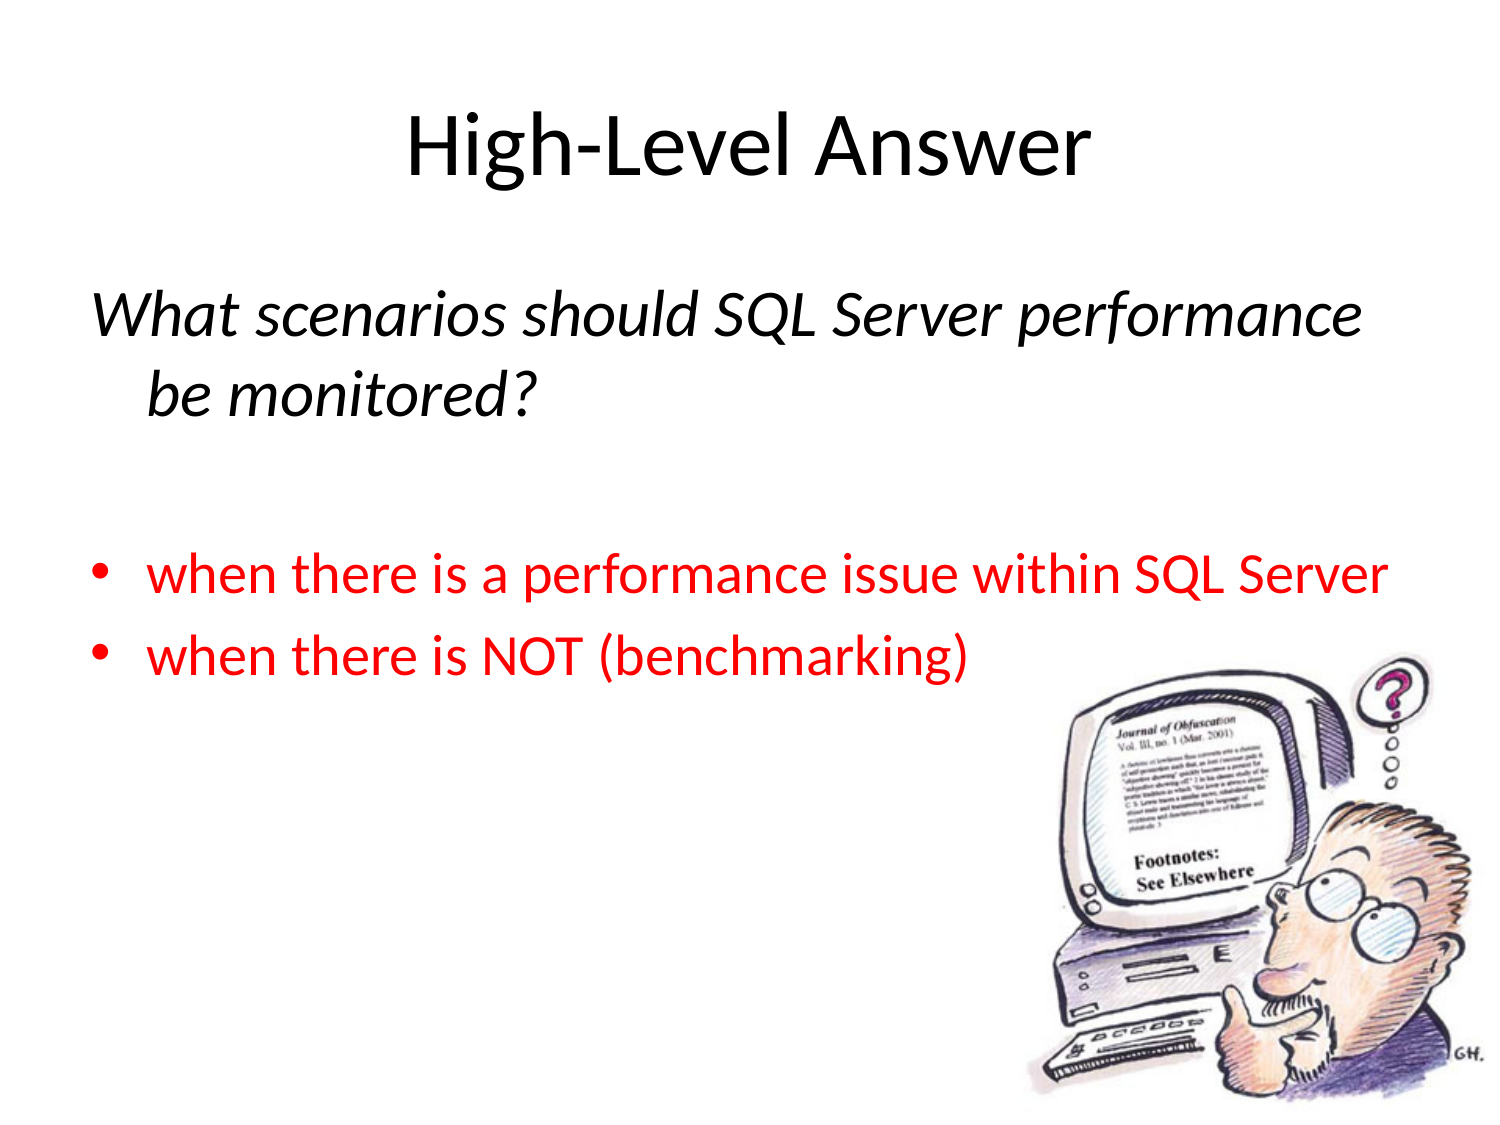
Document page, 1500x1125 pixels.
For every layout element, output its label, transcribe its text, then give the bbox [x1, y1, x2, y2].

picture [1009, 624, 1500, 1125]
list What scenarios should SQL Server performance be monitored? when there is a performance issue within SQL Server when there is NOT (benchmarking) [75, 262, 1425, 1005]
title High-Level Answer [75, 45, 1425, 233]
